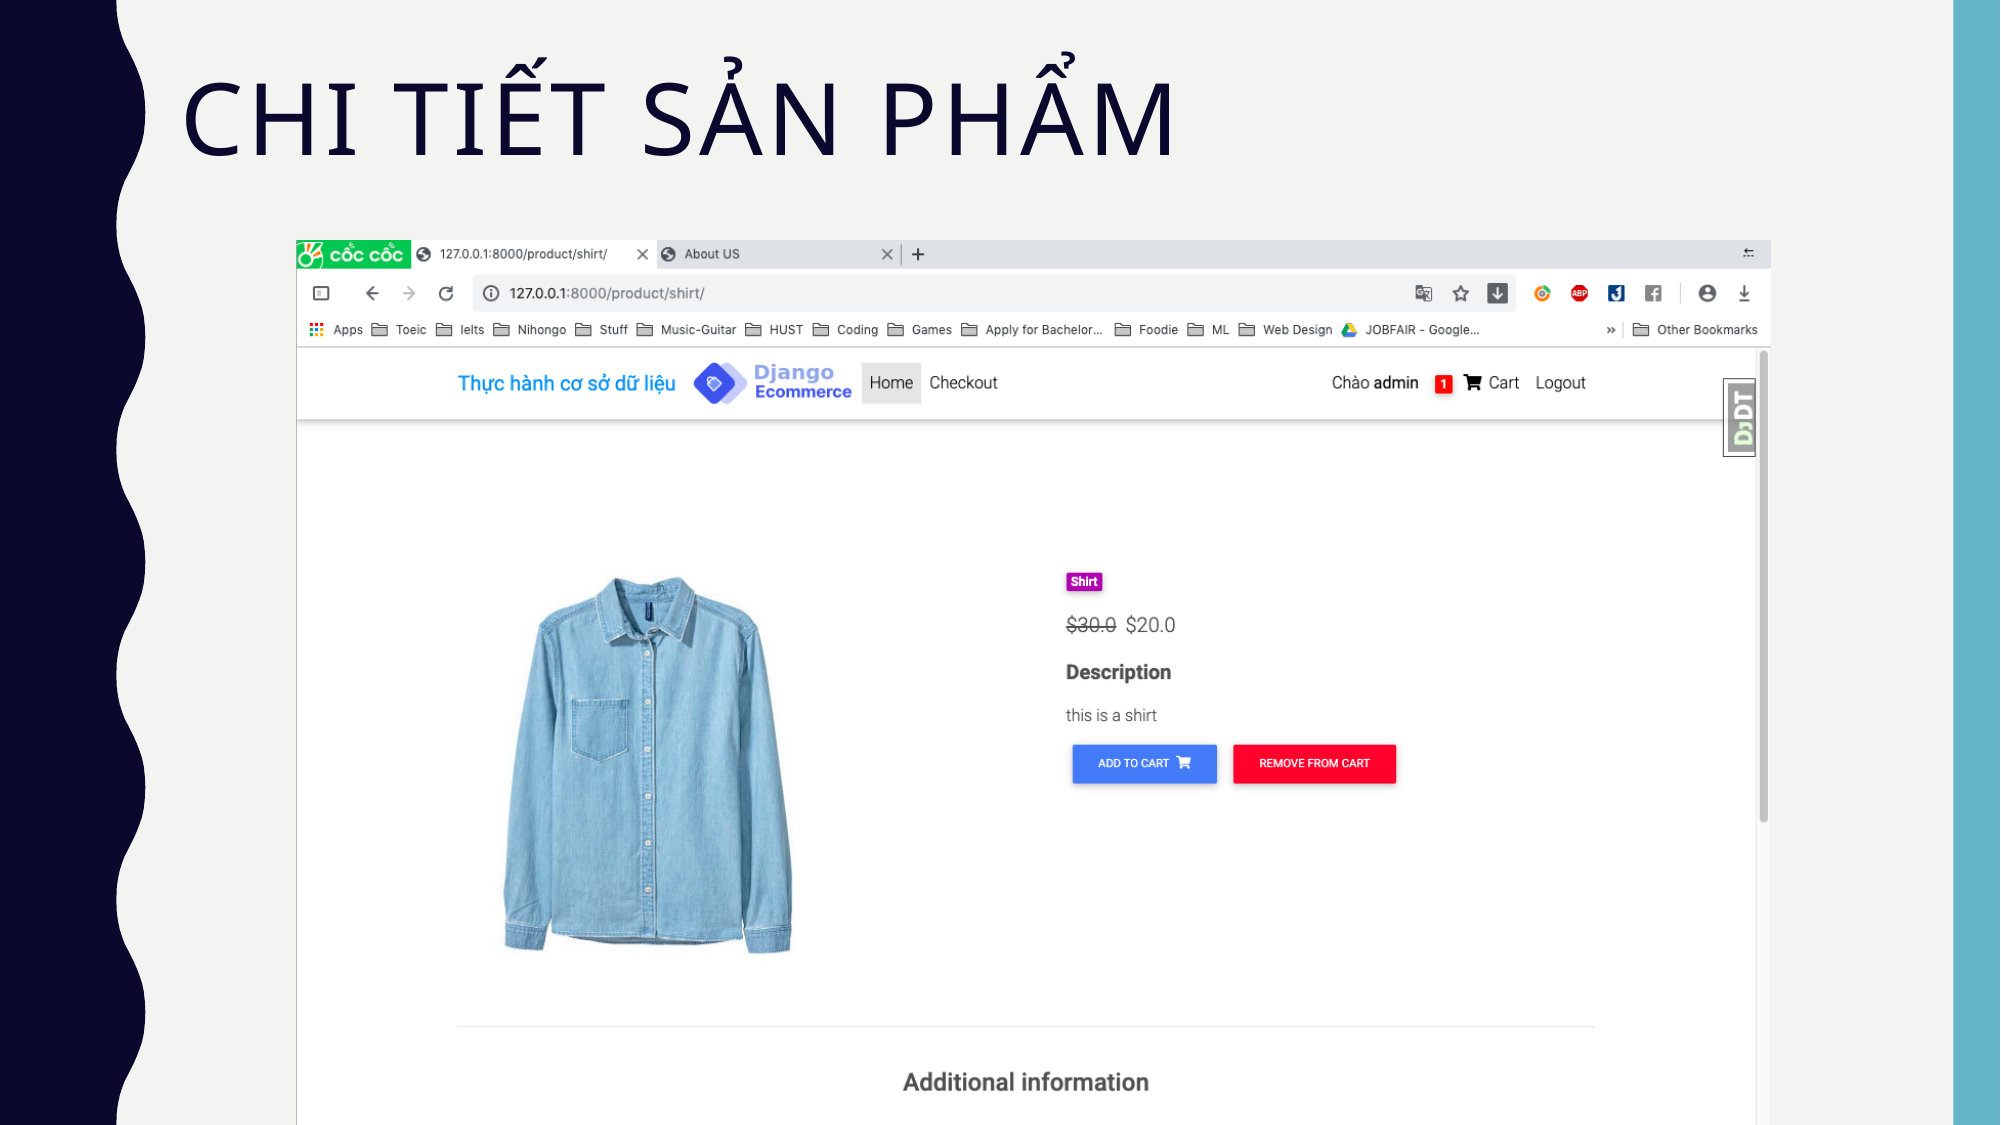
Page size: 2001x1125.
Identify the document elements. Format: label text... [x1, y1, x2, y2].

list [272, 240, 1771, 1125]
title Chi tiết sản phẩm [165, 62, 1835, 307]
